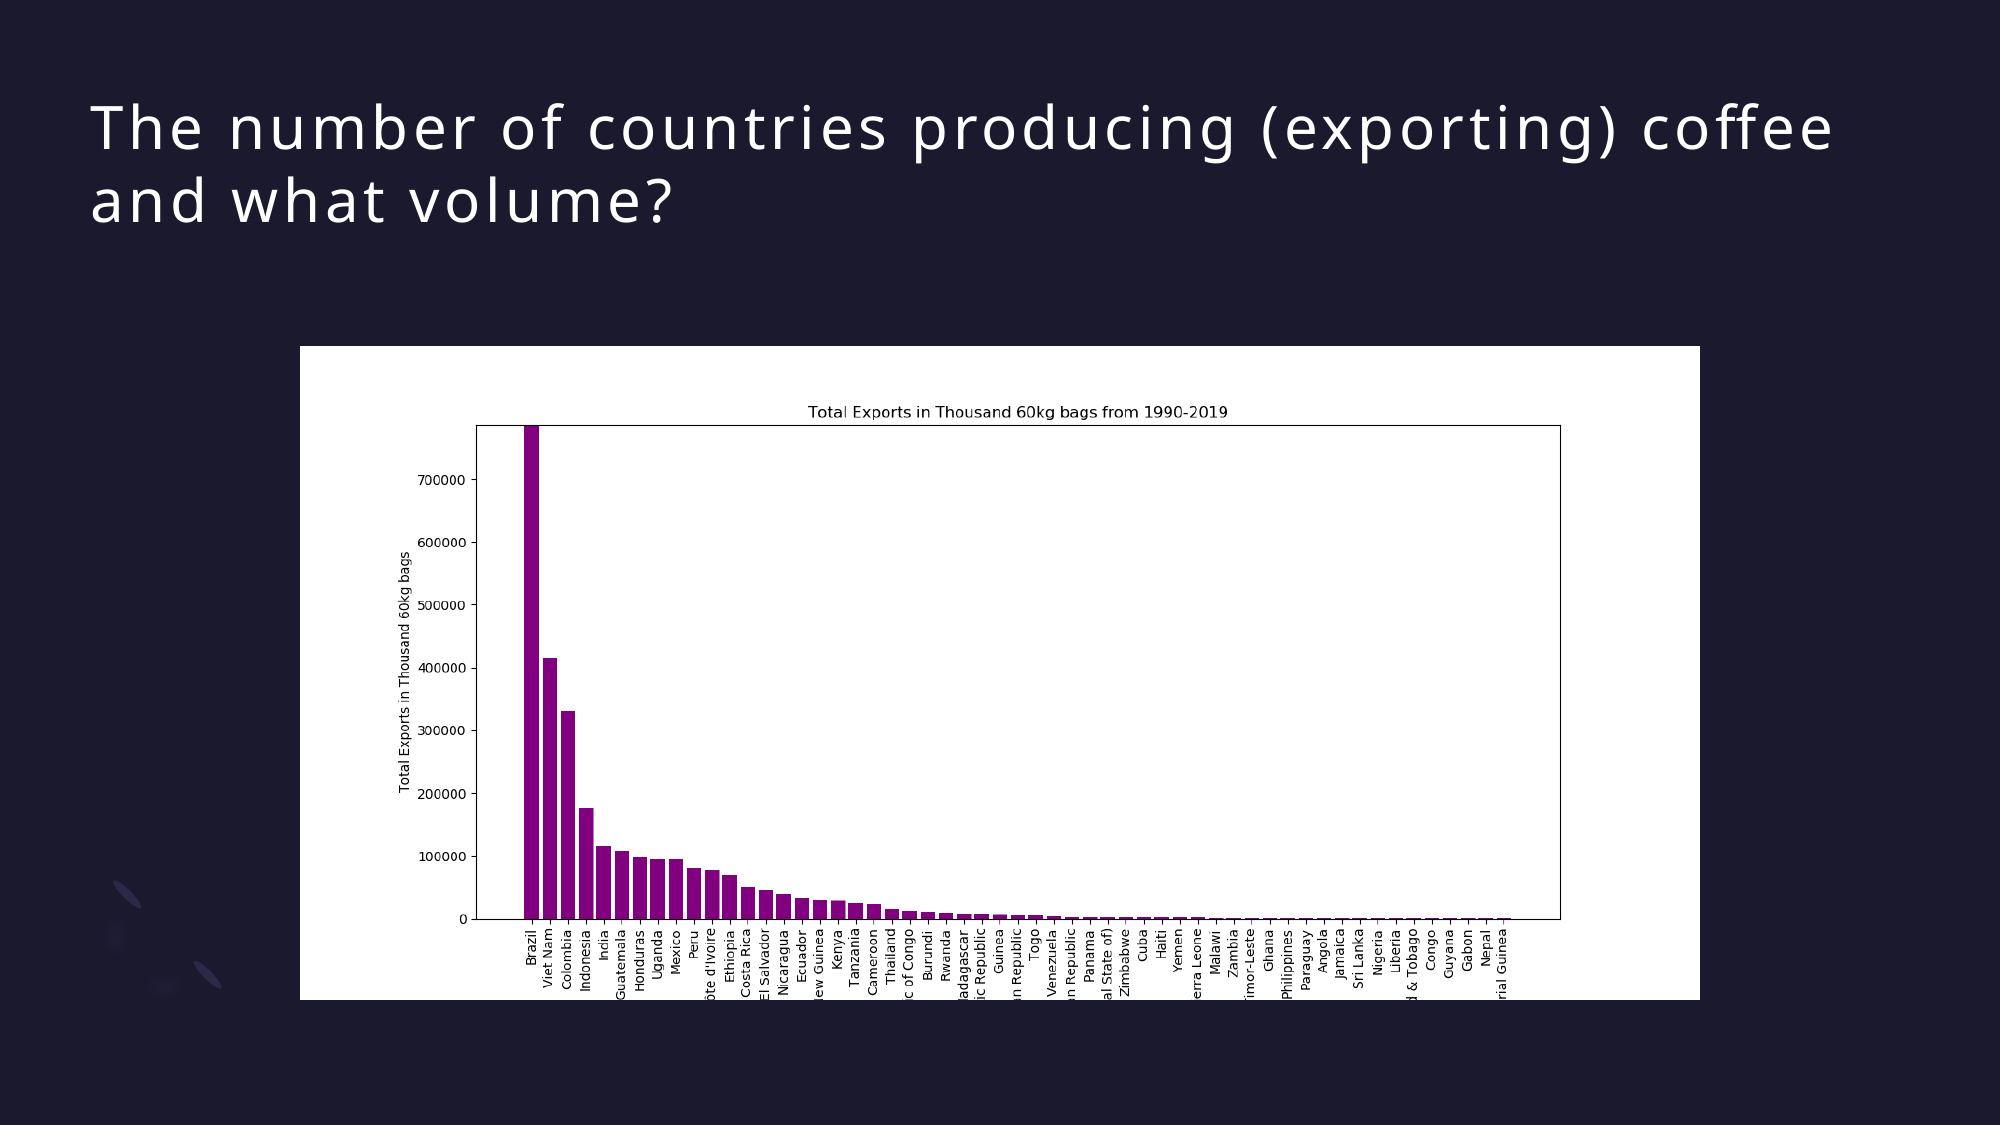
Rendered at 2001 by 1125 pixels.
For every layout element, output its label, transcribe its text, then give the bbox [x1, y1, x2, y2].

title The number of countries producing (exporting) coffee and what volume? [90, 90, 1910, 309]
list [300, 346, 1700, 1000]
